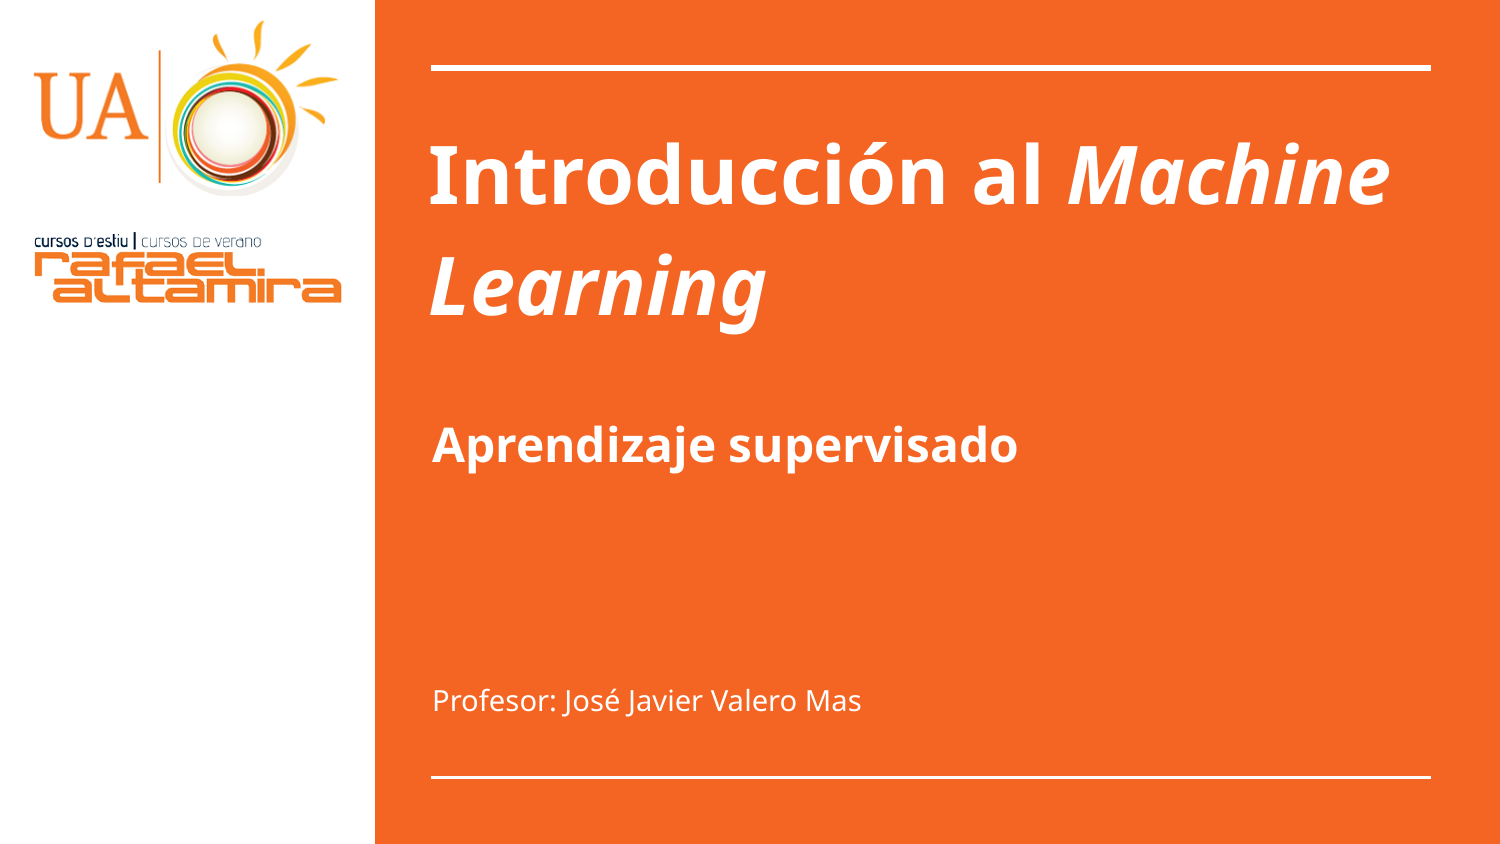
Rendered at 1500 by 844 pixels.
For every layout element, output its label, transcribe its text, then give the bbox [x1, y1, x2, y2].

picture [30, 229, 344, 309]
picture [33, 16, 341, 201]
title Introducción al Machine Learning [414, 103, 1428, 357]
subtitle Aprendizaje supervisado Profesor: José Javier Valero Mas [417, 382, 1431, 735]
